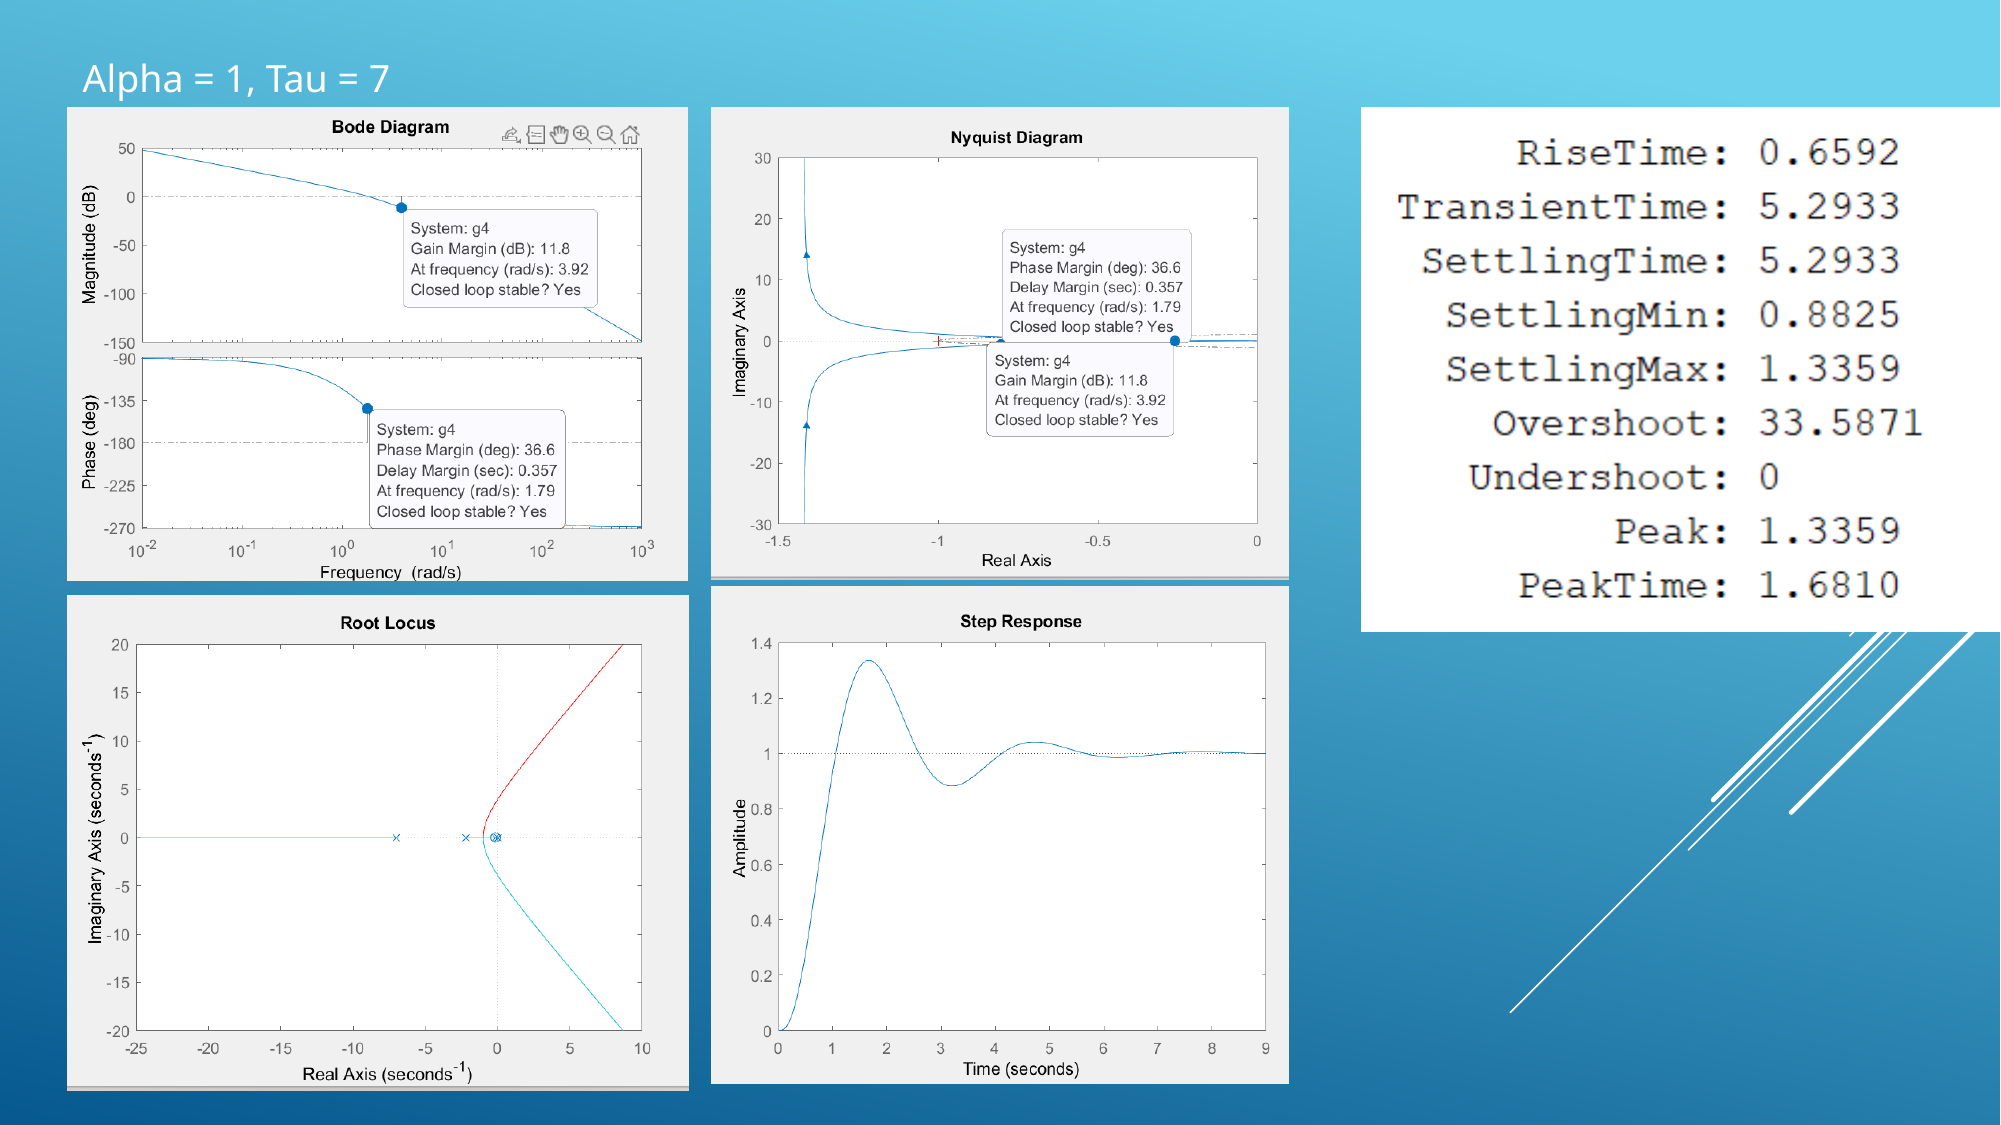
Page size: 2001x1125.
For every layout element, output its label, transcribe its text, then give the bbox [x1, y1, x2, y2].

picture [67, 595, 689, 1092]
picture [711, 585, 1289, 1084]
picture [711, 107, 1289, 580]
picture [1361, 107, 2000, 632]
picture [67, 107, 688, 582]
text_box Alpha = 1, Tau = 7 [67, 47, 436, 107]
